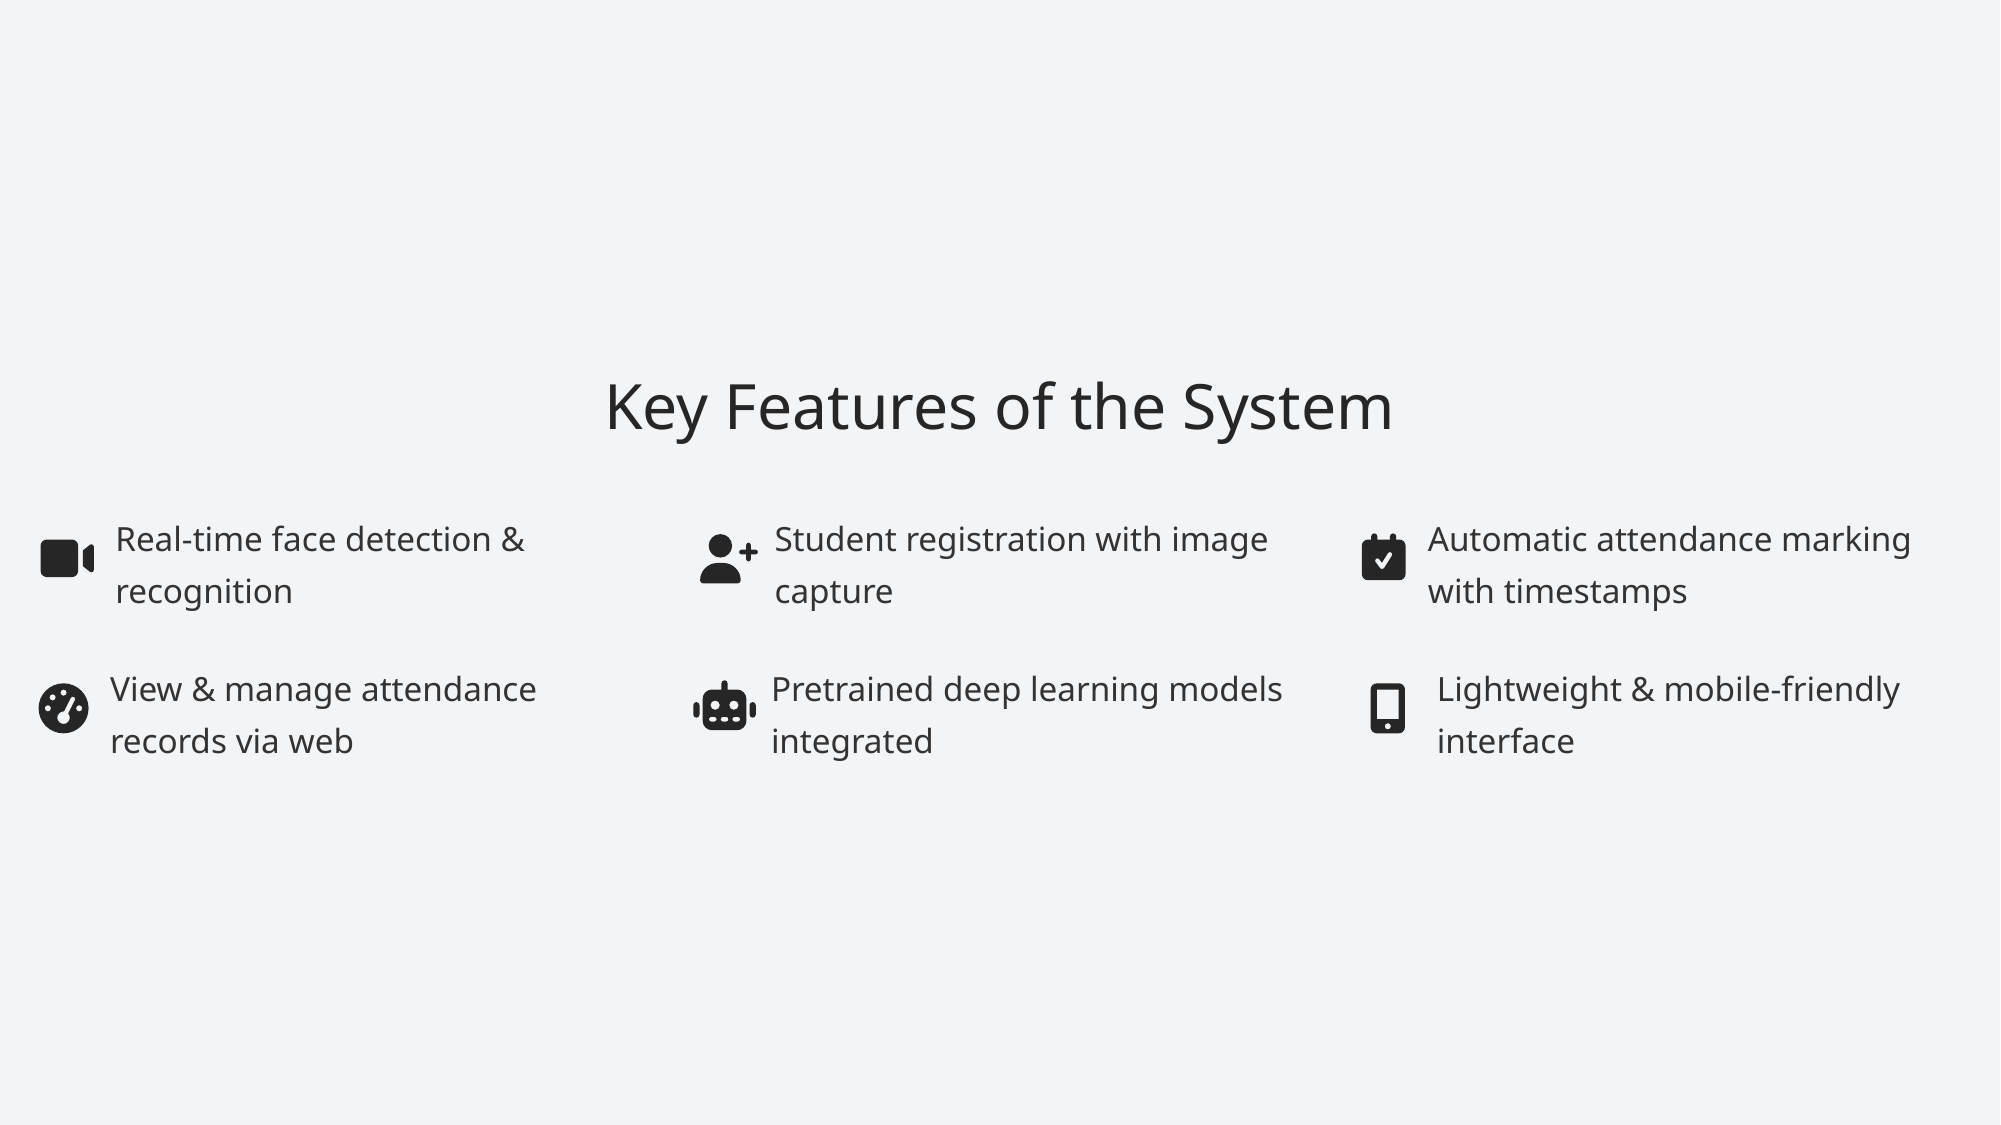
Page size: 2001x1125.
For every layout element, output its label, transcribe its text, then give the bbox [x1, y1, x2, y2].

text_box [1370, 683, 1405, 734]
text_box [700, 562, 741, 584]
text_box Key Features of the System [0, 366, 2000, 442]
text_box [1361, 533, 1406, 581]
text_box [38, 683, 89, 734]
text_box [693, 702, 700, 718]
text_box Real-time face detection & recognition [115, 508, 637, 609]
text_box [702, 680, 747, 731]
text_box [40, 539, 79, 578]
text_box [739, 542, 758, 562]
text_box View & manage attendance records via web [110, 658, 638, 759]
text_box [749, 702, 756, 718]
text_box Pretrained deep learning models integrated [771, 658, 1299, 759]
text_box [708, 534, 733, 558]
text_box Automatic attendance marking with timestamps [1427, 508, 1960, 609]
text_box [82, 544, 94, 573]
text_box Lightweight & mobile-friendly interface [1436, 658, 1958, 759]
text_box Student registration with image capture [774, 508, 1298, 609]
